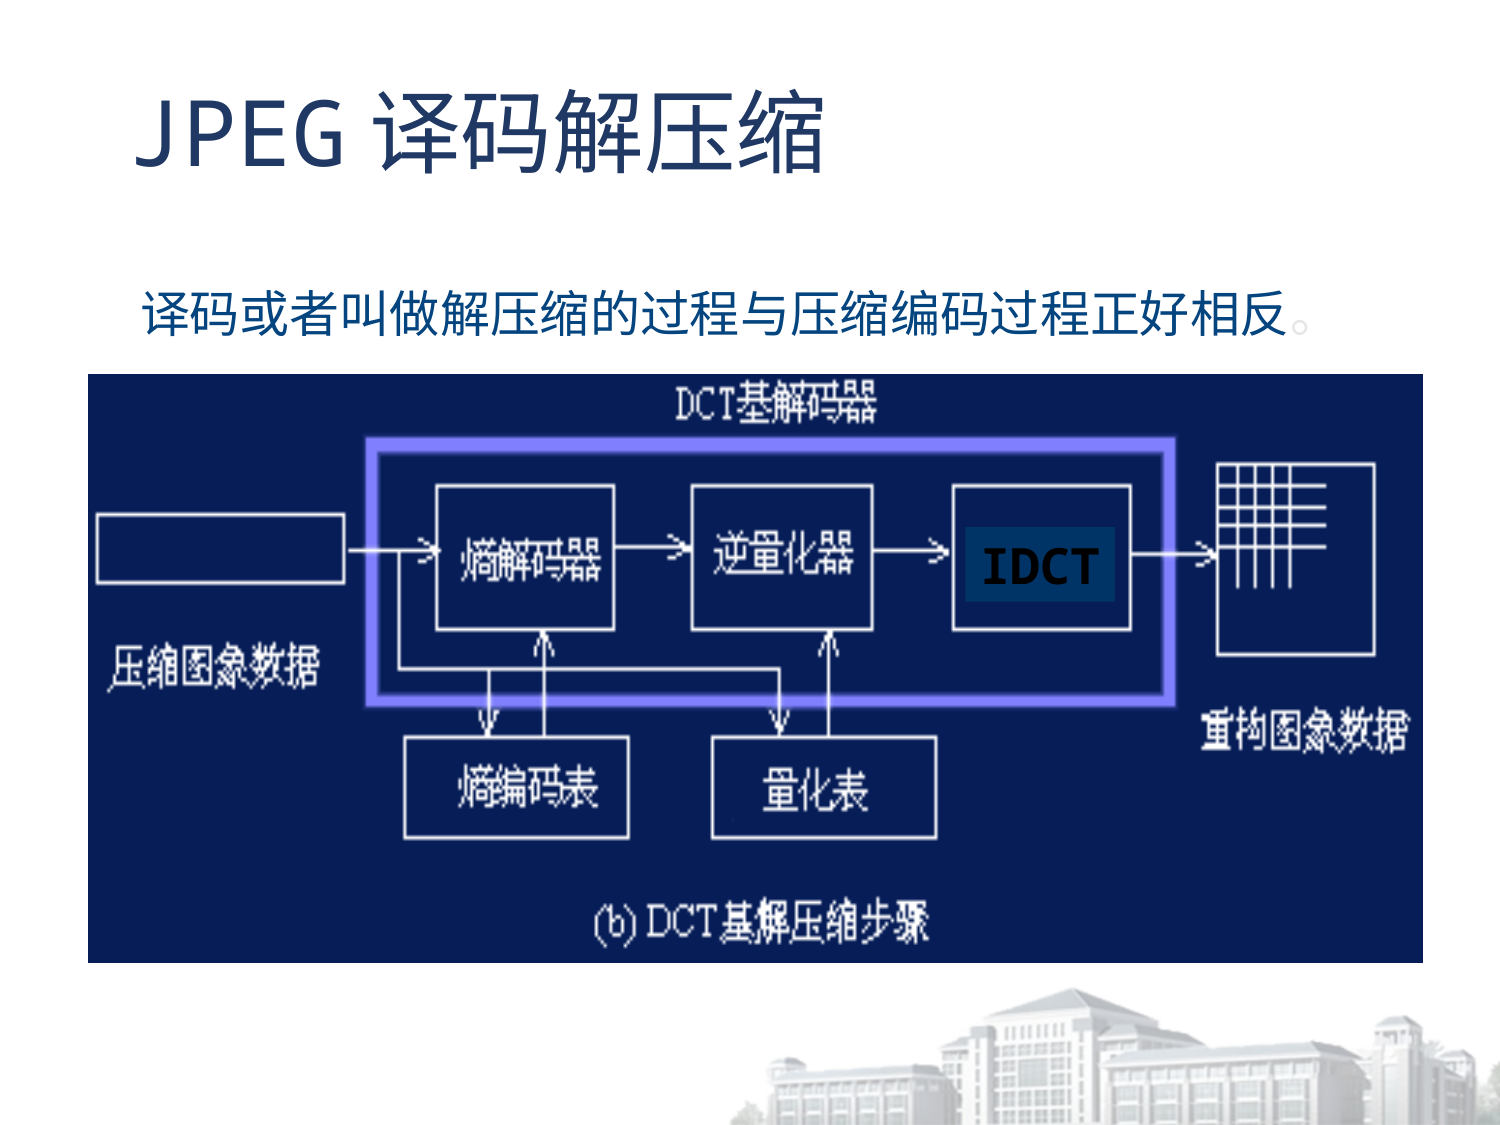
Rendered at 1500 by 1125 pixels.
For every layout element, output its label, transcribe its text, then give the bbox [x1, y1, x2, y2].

title JPEG译码解压缩 [112, 42, 1388, 231]
text_box 译码或者叫做解压缩的过程与压缩编码过程正好相反。 [125, 274, 1355, 350]
picture [728, 986, 1500, 1125]
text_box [88, 374, 1423, 963]
